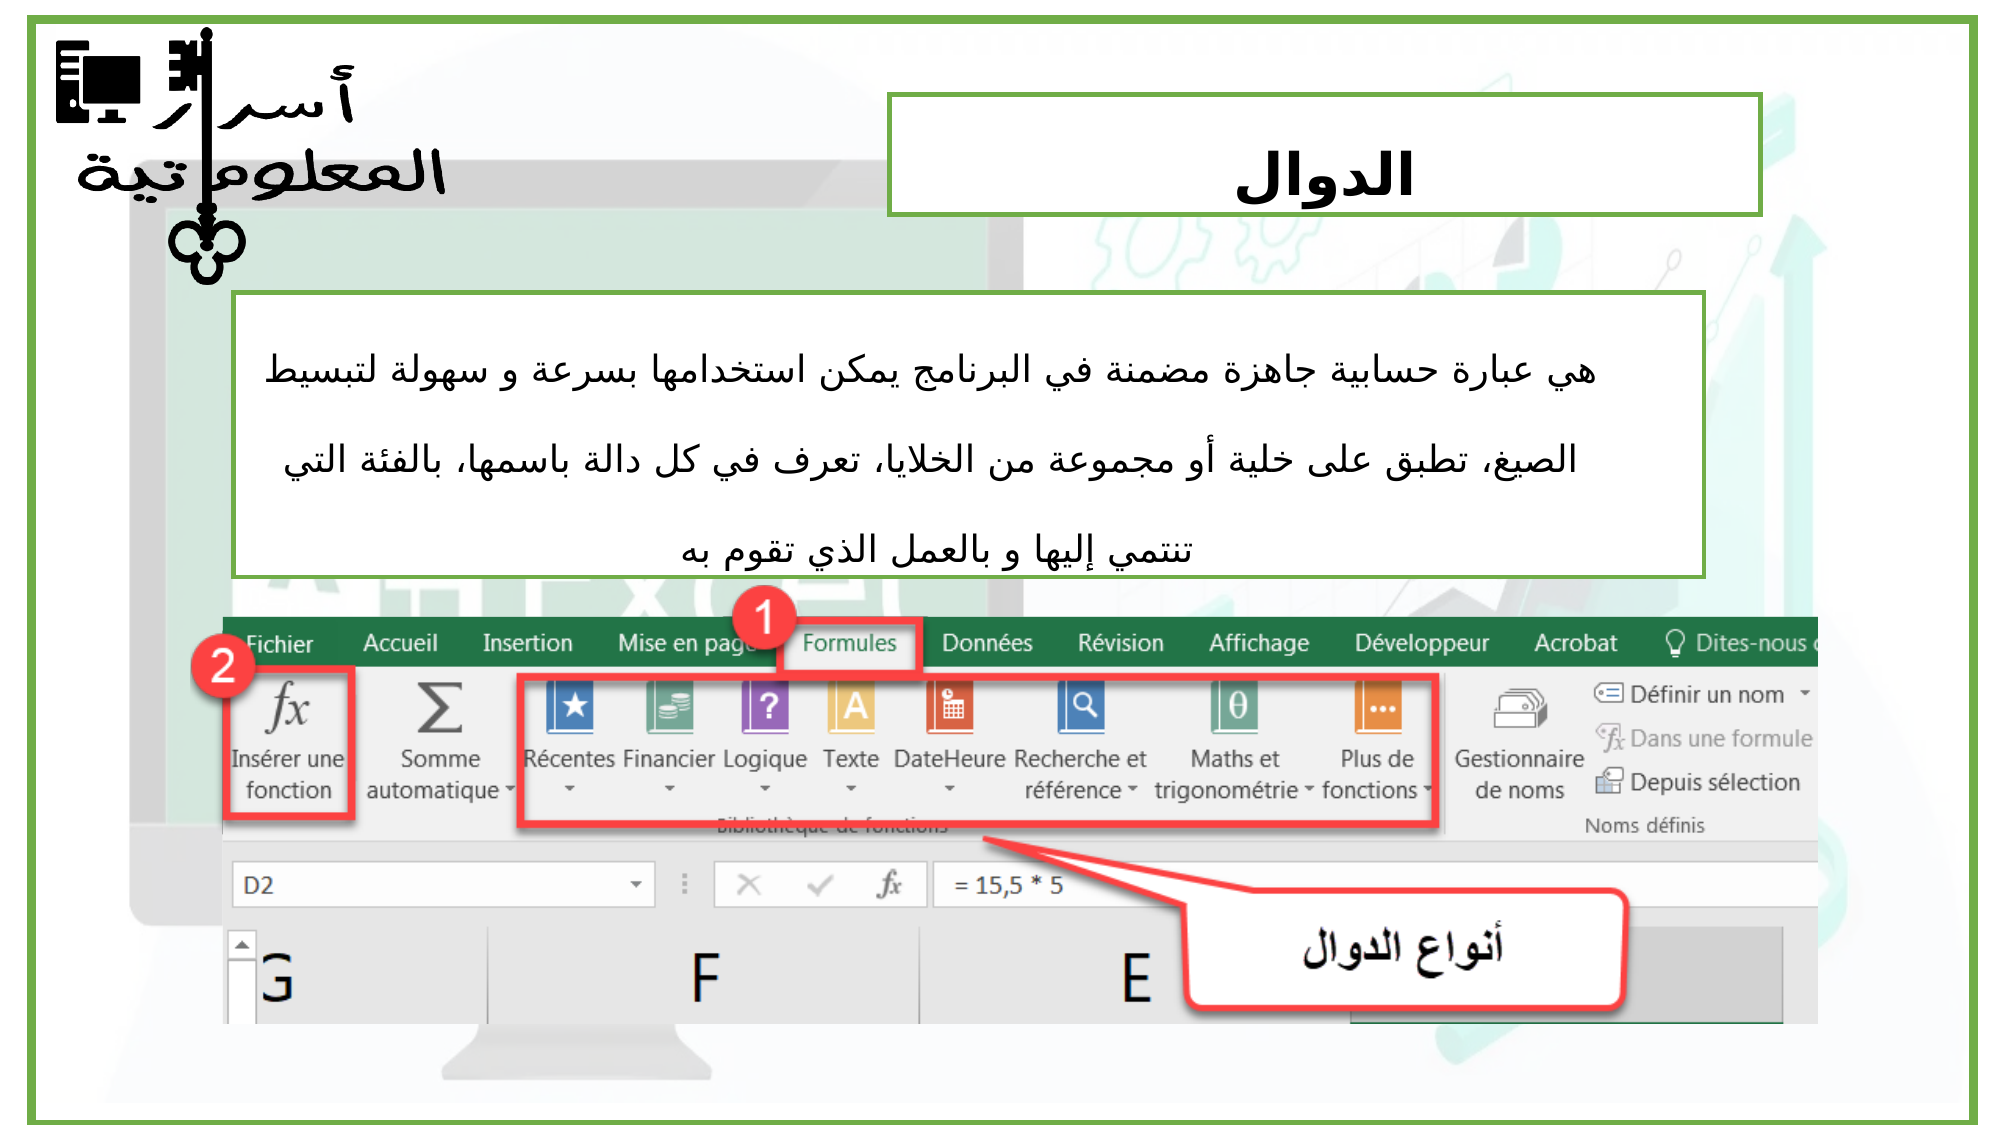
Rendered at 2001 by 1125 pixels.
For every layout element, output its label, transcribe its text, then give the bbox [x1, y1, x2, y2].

picture [56, 27, 445, 285]
text_box هي عبارة حسابية جاهزة مضمنة في البرنامج يمكن استخدامها بسرعة و سهولة لتبسيط الصيغ، تطبق على خلية أو مجموعة من الخلايا، تعرف في كل دالة باسمها، بالفئة التي تنتمي إليها و بالعمل الذي تقوم به [232, 291, 1705, 578]
text_box الدوال [888, 94, 1761, 215]
picture [190, 584, 1818, 1024]
